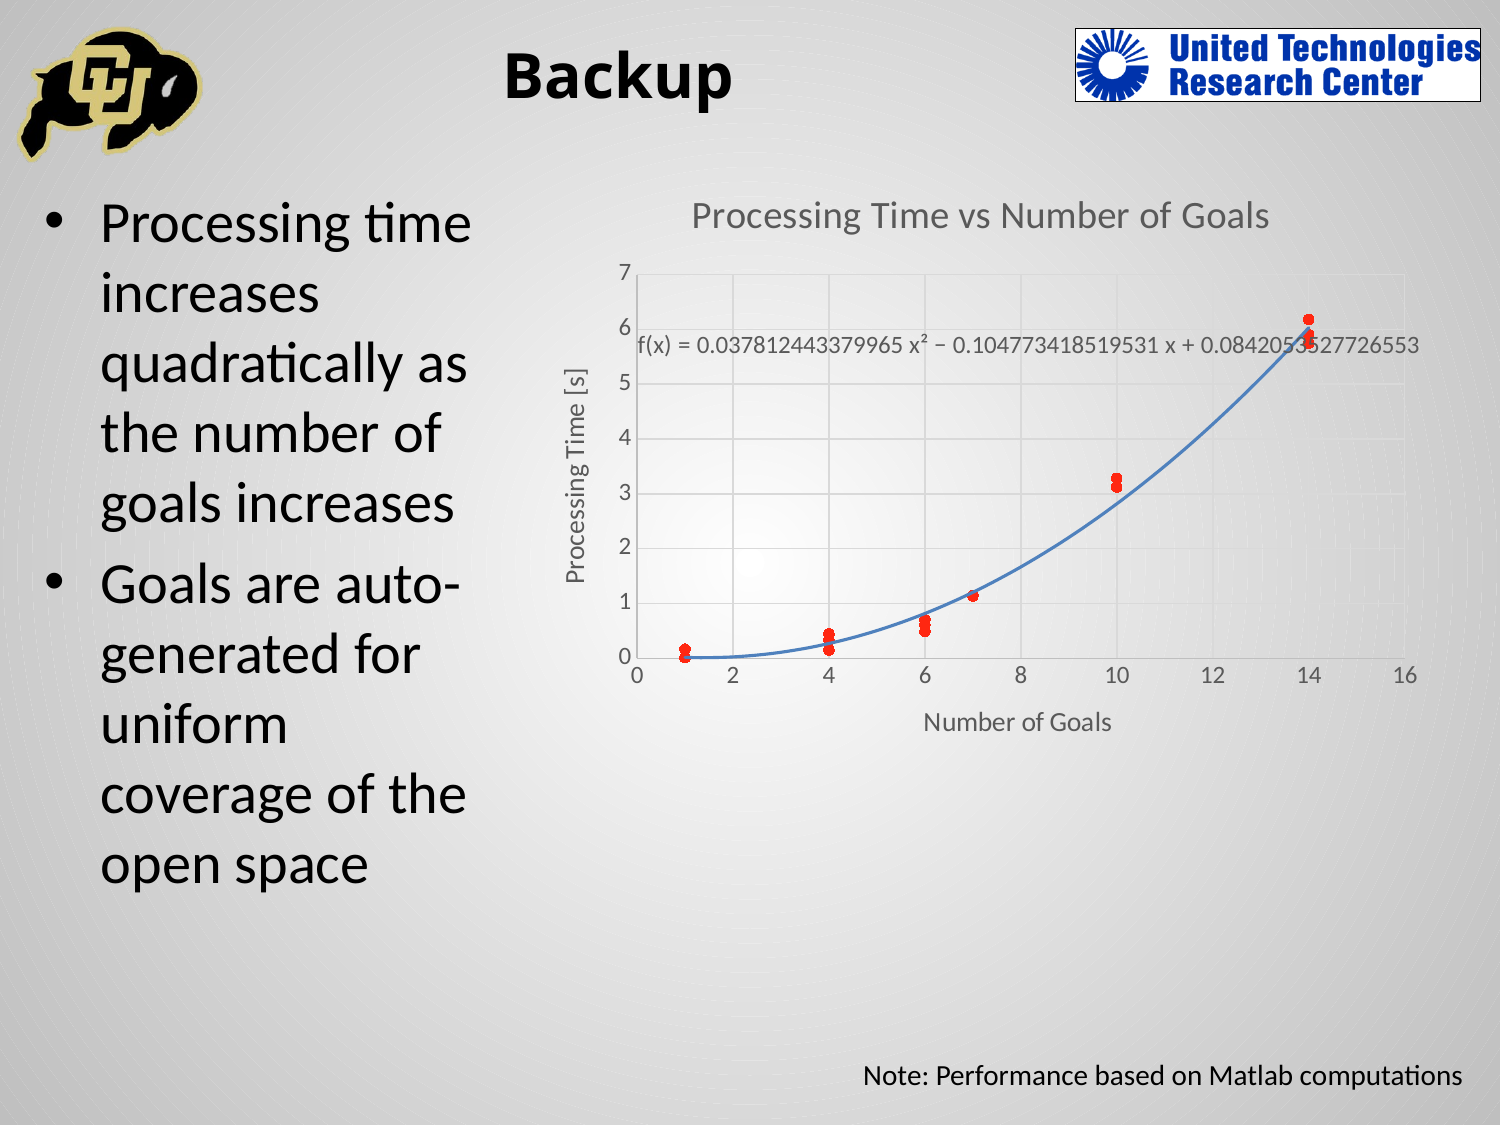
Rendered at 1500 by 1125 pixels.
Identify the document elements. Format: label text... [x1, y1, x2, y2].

list Processing time increases quadratically as the number of goals increases Goals are auto-generated for uniform coverage of the open space [29, 177, 513, 1100]
text_box Backup [226, 28, 1051, 119]
picture [0, 0, 223, 202]
picture [1075, 28, 1481, 103]
text_box Note: Performance based on Matlab computations [848, 1048, 1479, 1099]
chart [527, 167, 1436, 773]
